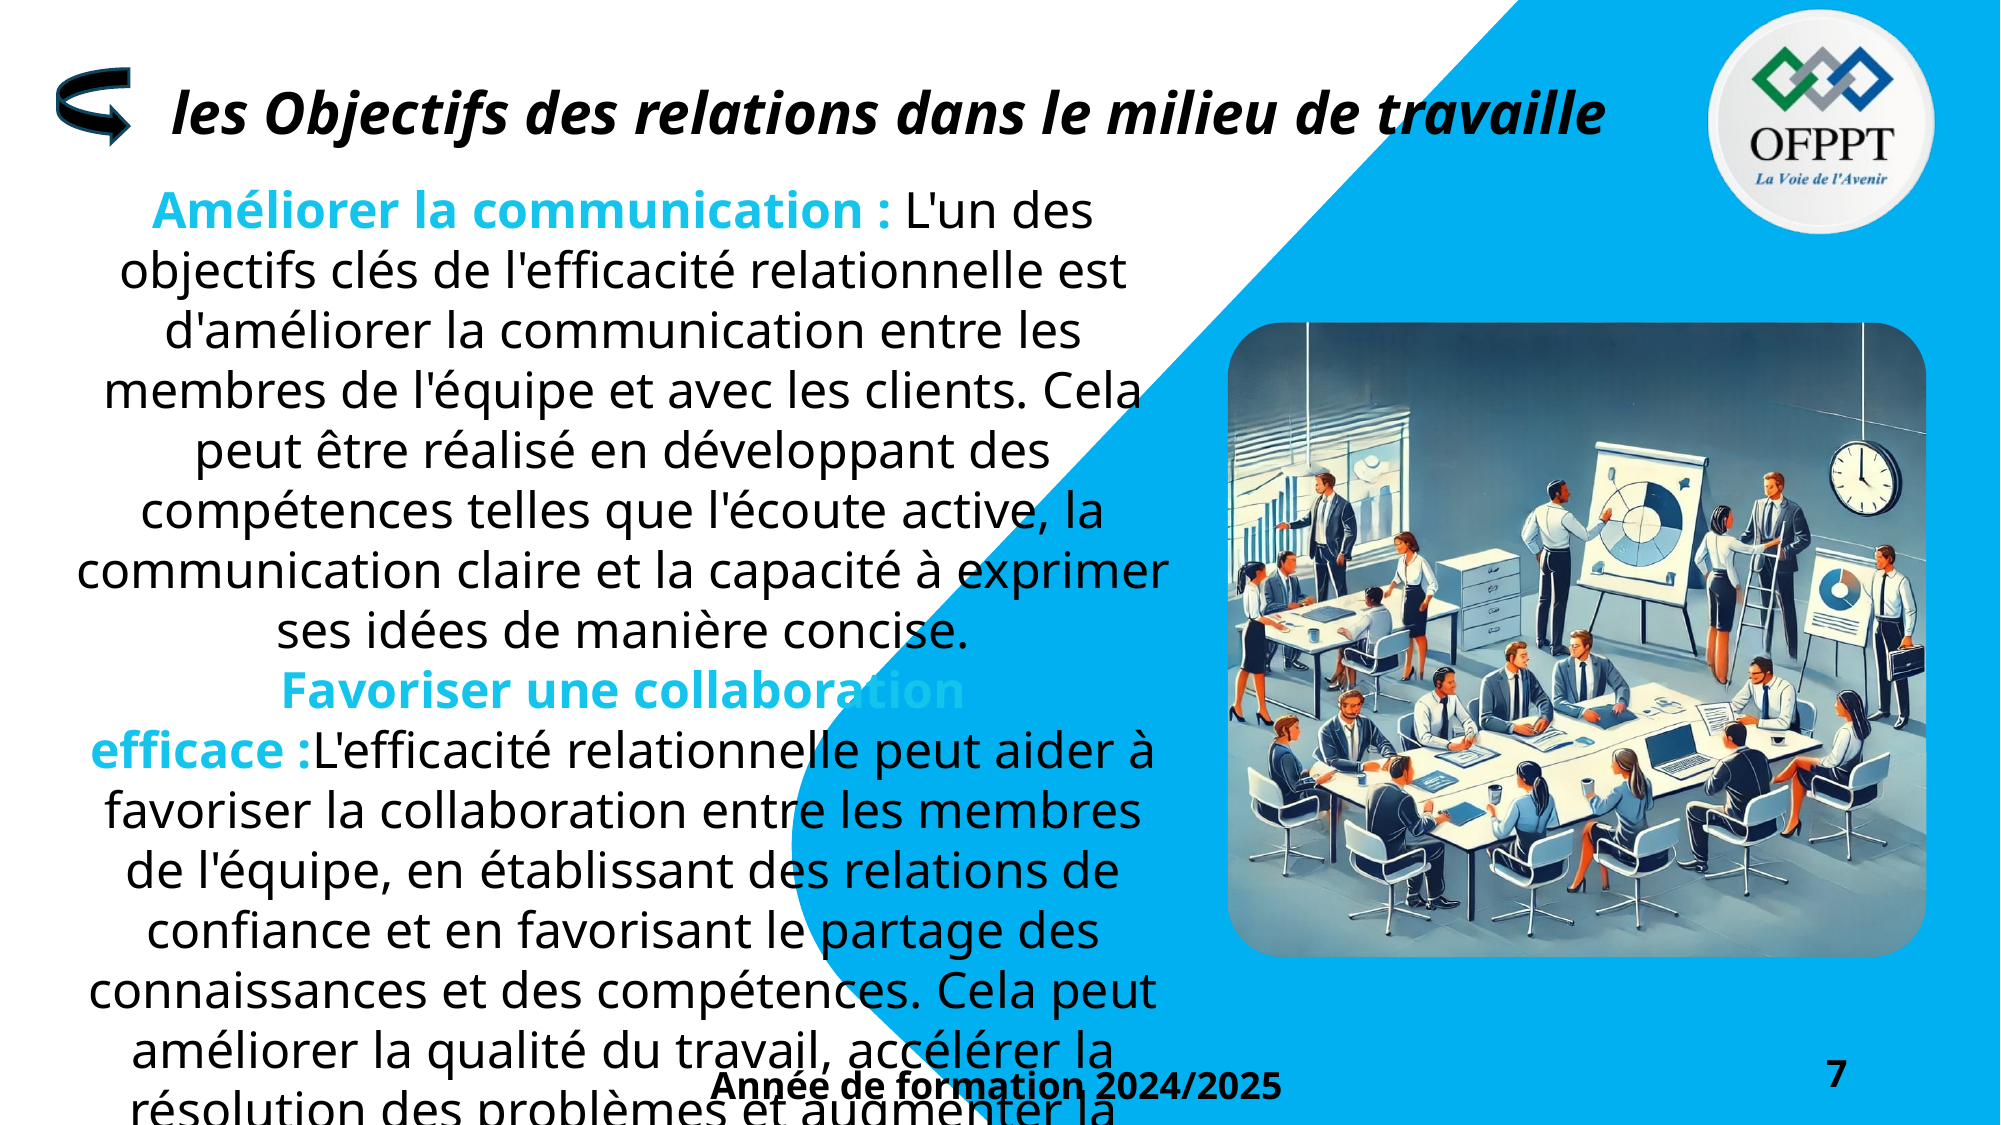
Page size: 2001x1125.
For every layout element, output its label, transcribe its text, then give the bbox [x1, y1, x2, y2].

text_box [56, 67, 132, 147]
text_box Année de formation 2024/2025 [1191, 1054, 1305, 1115]
text_box Améliorer la communication : L'un des objectifs clés de l'efficacité relationnelle est d'améliorer la communication entre les membres de l'équipe et avec les clients. Cela peut être réalisé en développant des compétences telles que l'écoute active, la communication claire et la capacité à exprimer ses idées de manière concise. Favoriser une collaboration efficace :L'efficacité relationnelle peut aider à favoriser la collaboration entre les membres de l'équipe, en établissant des relations de confiance et en favorisant le partage des connaissances et des compétences. Cela peut améliorer la qualité du travail, accélérer la résolution des problèmes et augmenter la productivité. [56, 170, 1191, 1125]
picture [1708, 10, 1934, 234]
text_box les Objectifs des relations dans le milieu de travaille [156, 68, 1638, 154]
picture [1228, 323, 1926, 956]
text_box [1191, 0, 2000, 1125]
slide_number 7 [1412, 1042, 1863, 1103]
